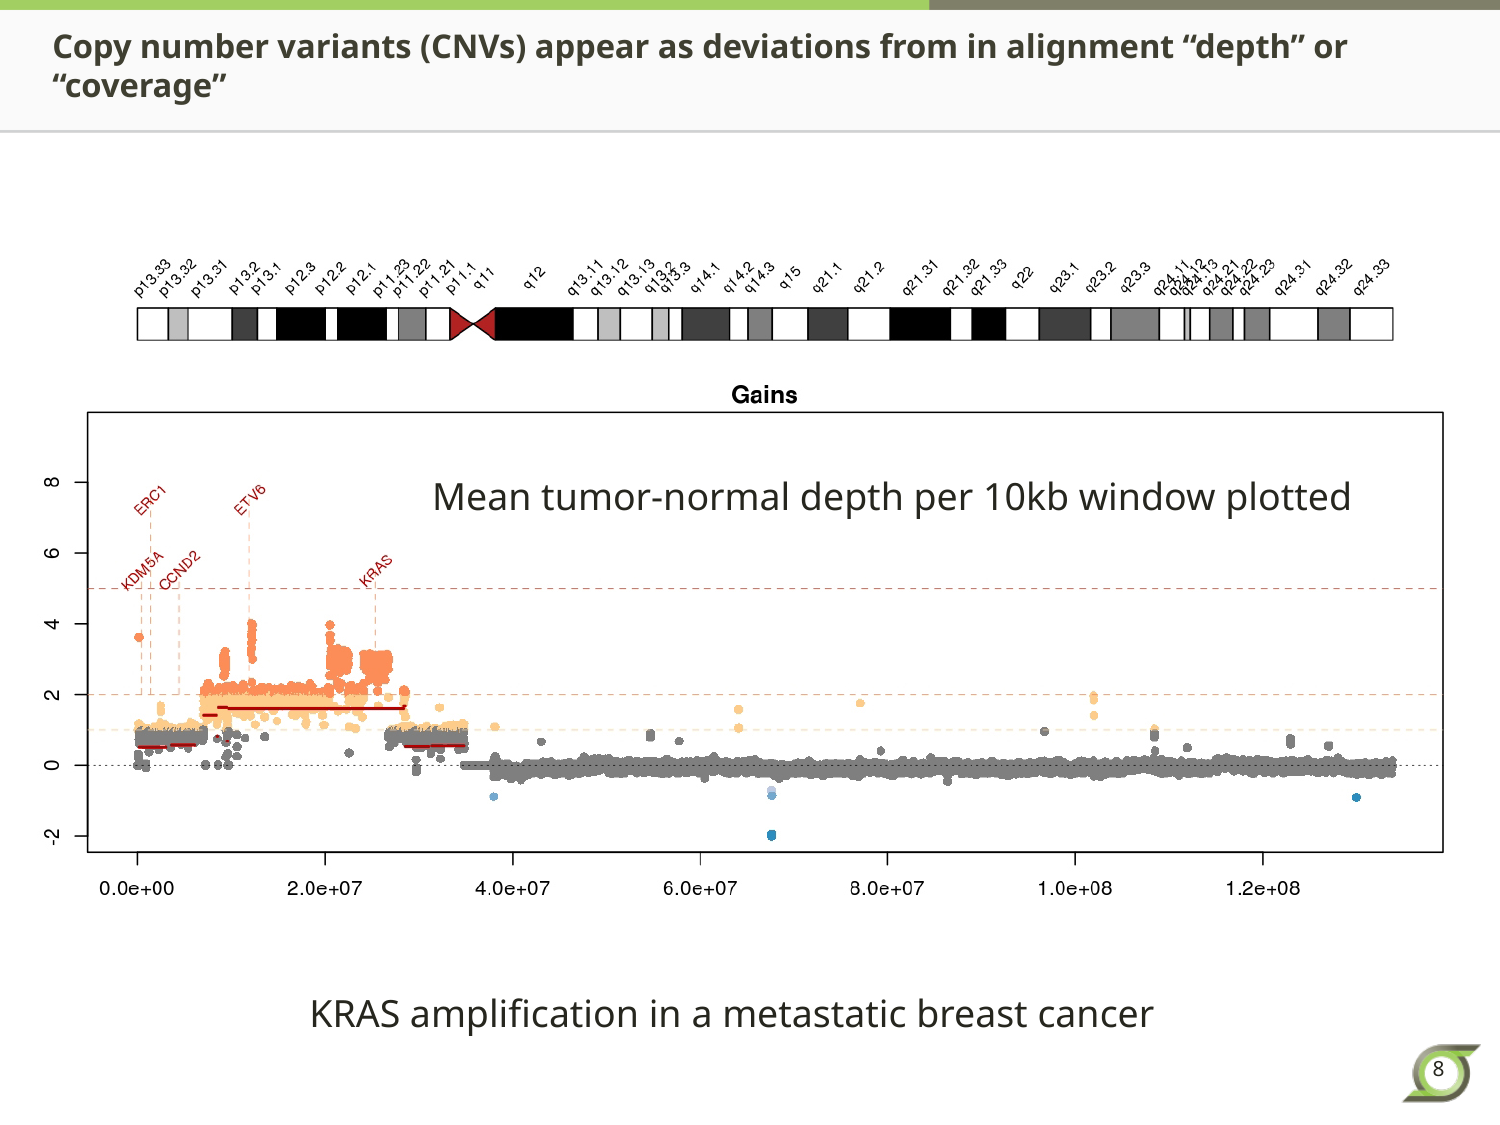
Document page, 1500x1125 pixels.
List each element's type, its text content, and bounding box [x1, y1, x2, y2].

text_box KRAS amplification in a metastatic breast cancer [294, 1015, 1170, 1043]
title Copy number variants (CNVs) appear as deviations from in alignment “depth” or “coverage” [37, 18, 1454, 112]
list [36, 166, 1455, 1007]
